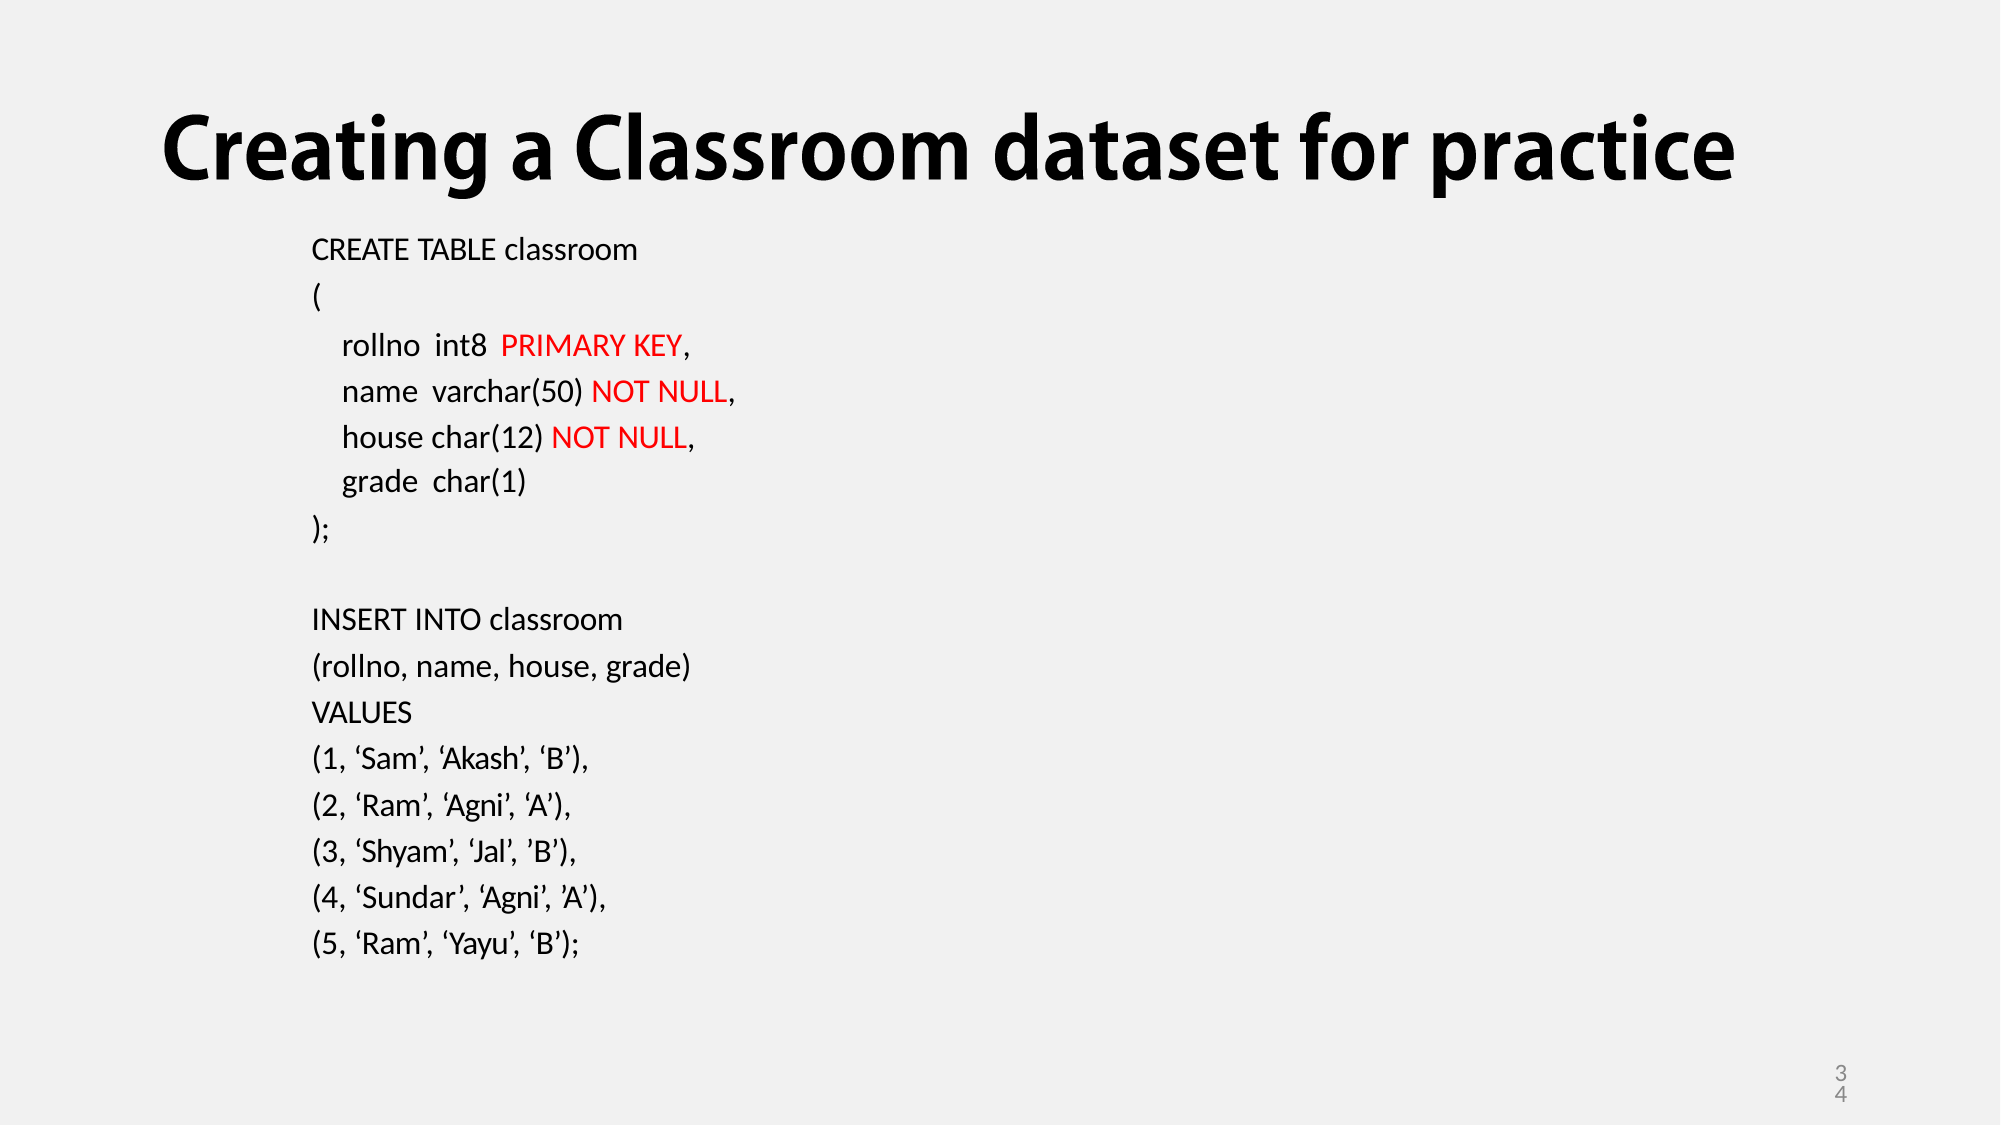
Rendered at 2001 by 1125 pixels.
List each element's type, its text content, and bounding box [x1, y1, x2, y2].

slide_number 34 [1802, 1060, 1856, 1090]
text_box CREATE TABLE classroom ( rollno int8 PRIMARY KEY, name varchar(50) NOT NULL, house char(12) NOT NULL, grade char(1) ); INSERT INTO classroom (rollno, name, house, grade) VALUES (1, ‘Sam’, ‘Akash’, ‘B’), (2, ‘Ram’, ‘Agni’, ‘A’), (3, ‘Shyam’, ‘Jal’, ’B’), (4, ‘Sundar’, ‘Agni’, ’A’), (5, ‘Ram’, ‘Yayu’, ‘B’); [309, 218, 743, 962]
picture [161, 98, 1775, 204]
